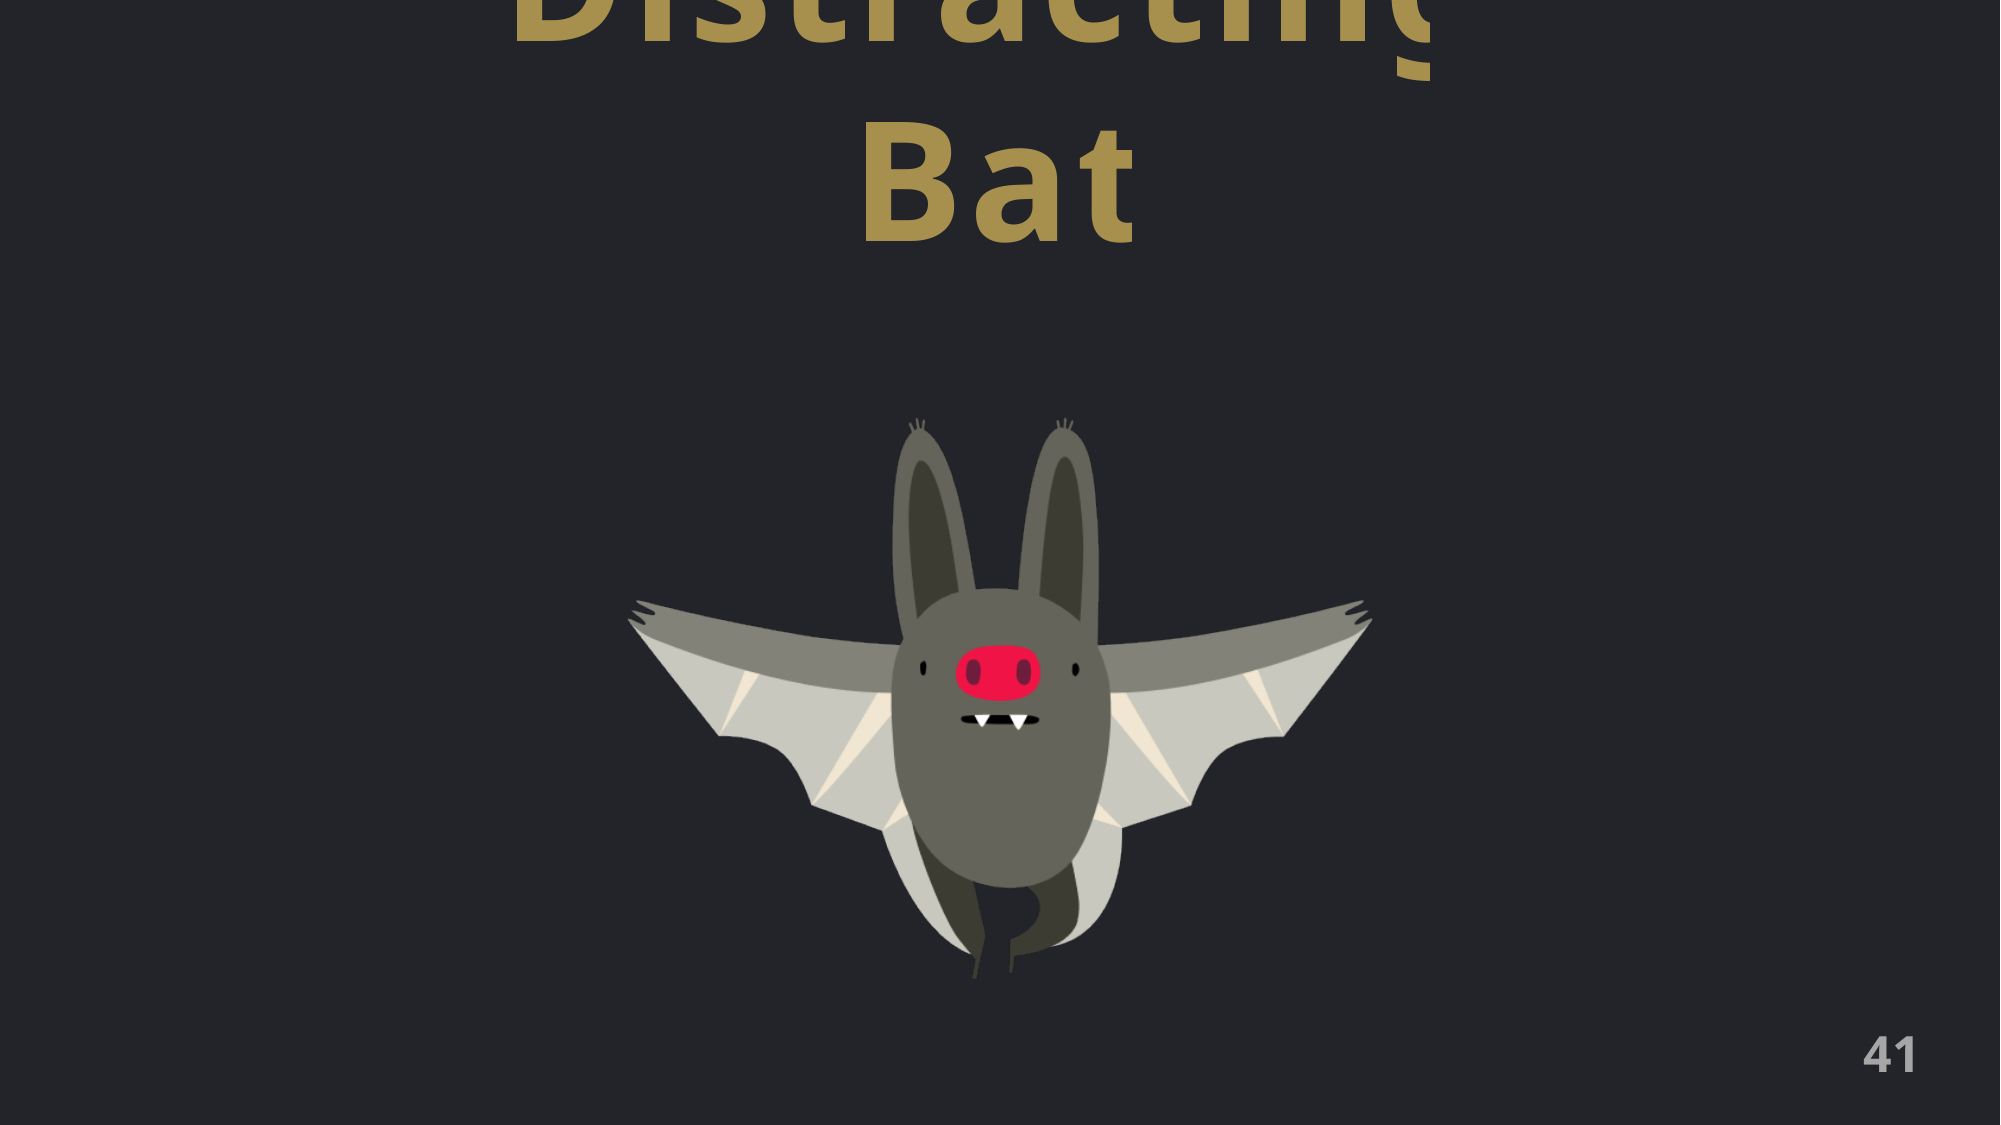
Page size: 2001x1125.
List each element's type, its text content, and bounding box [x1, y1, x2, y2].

slide_number 41 [1485, 1026, 1936, 1087]
text_box [0, 0, 2000, 1125]
text_box Distracting Bat [364, 27, 1636, 291]
picture [624, 415, 1376, 982]
